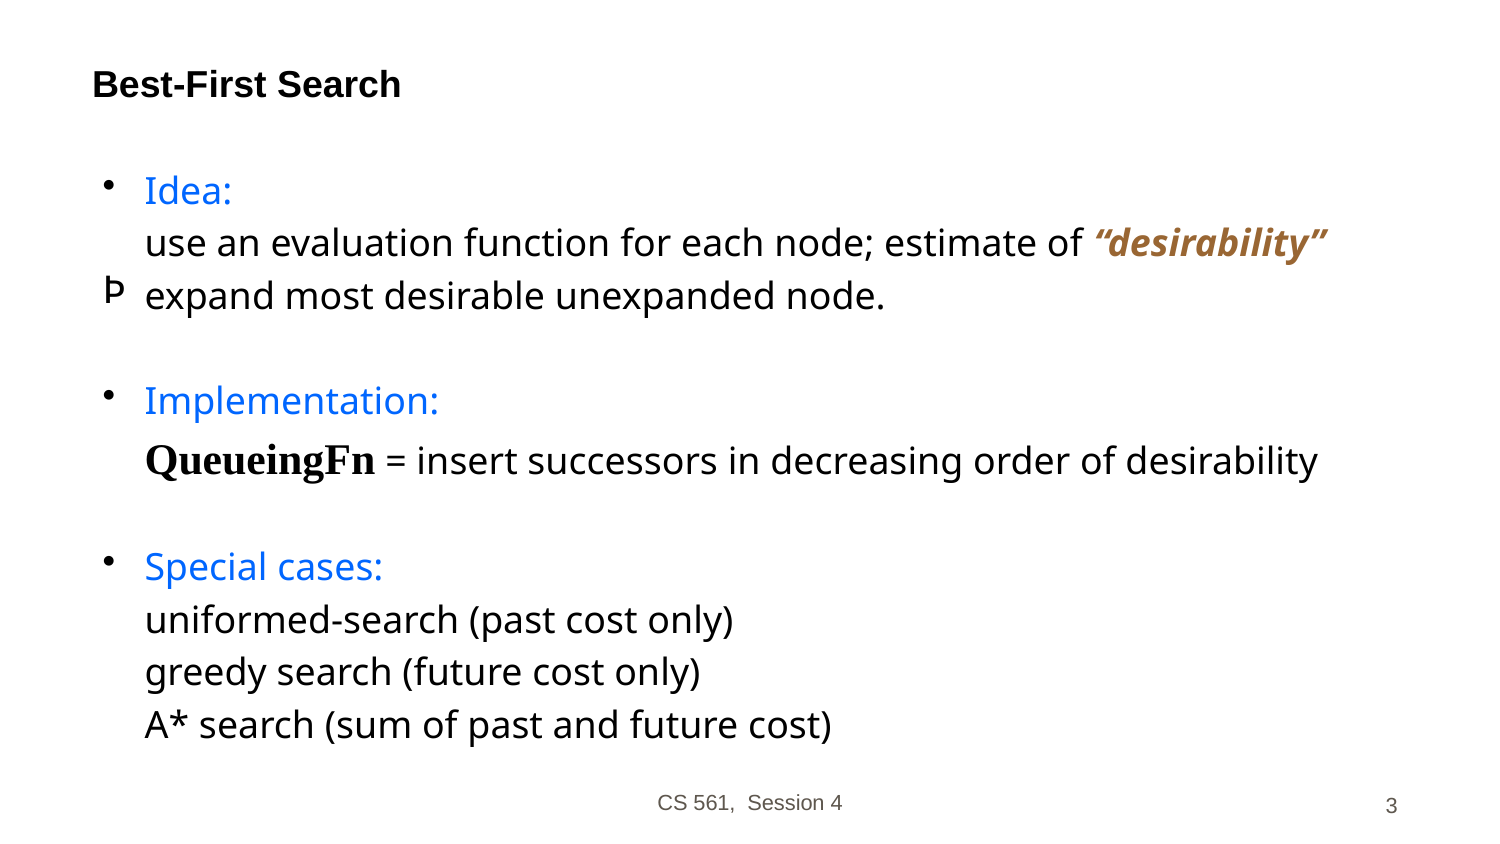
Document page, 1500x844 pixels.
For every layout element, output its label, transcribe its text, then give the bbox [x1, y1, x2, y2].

slide_number 3 [1099, 768, 1413, 826]
list Idea: use an evaluation function for each node; estimate of “desirability” expand most desirable unexpanded node. Implementation: QueueingFn = insert successors in decreasing order of desirability Special cases: uniformed-search (past cost only) greedy search (future cost only) A* search (sum of past and future cost) [87, 159, 1451, 746]
footer CS 561, Session 4 [512, 766, 988, 823]
title Best-First Search [76, 27, 1415, 113]
